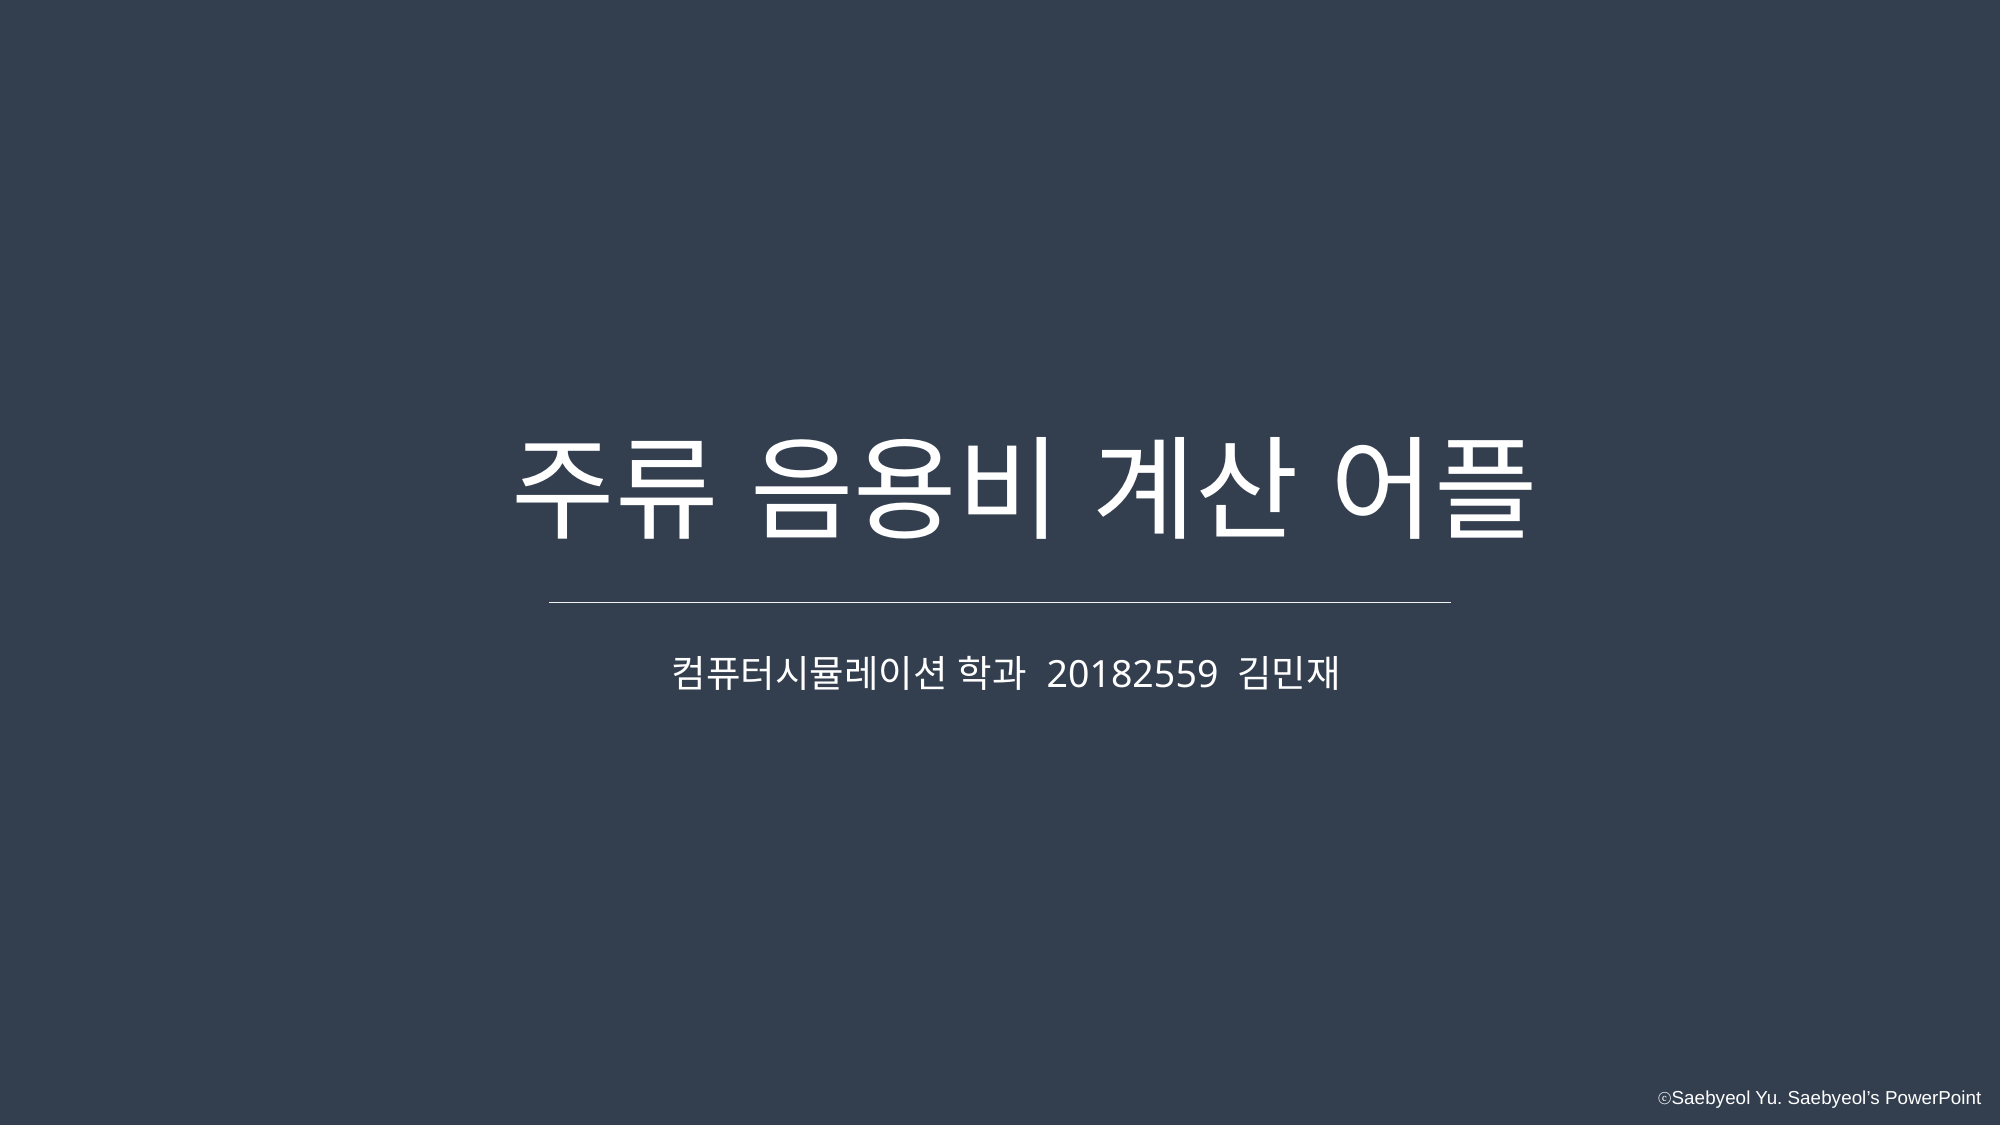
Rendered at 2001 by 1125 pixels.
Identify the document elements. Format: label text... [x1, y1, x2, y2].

text_box 컴퓨터시뮬레이션 학과 20182559 김민재 [656, 642, 1356, 703]
text_box 주류 음용비 계산 어플 [497, 410, 1553, 561]
